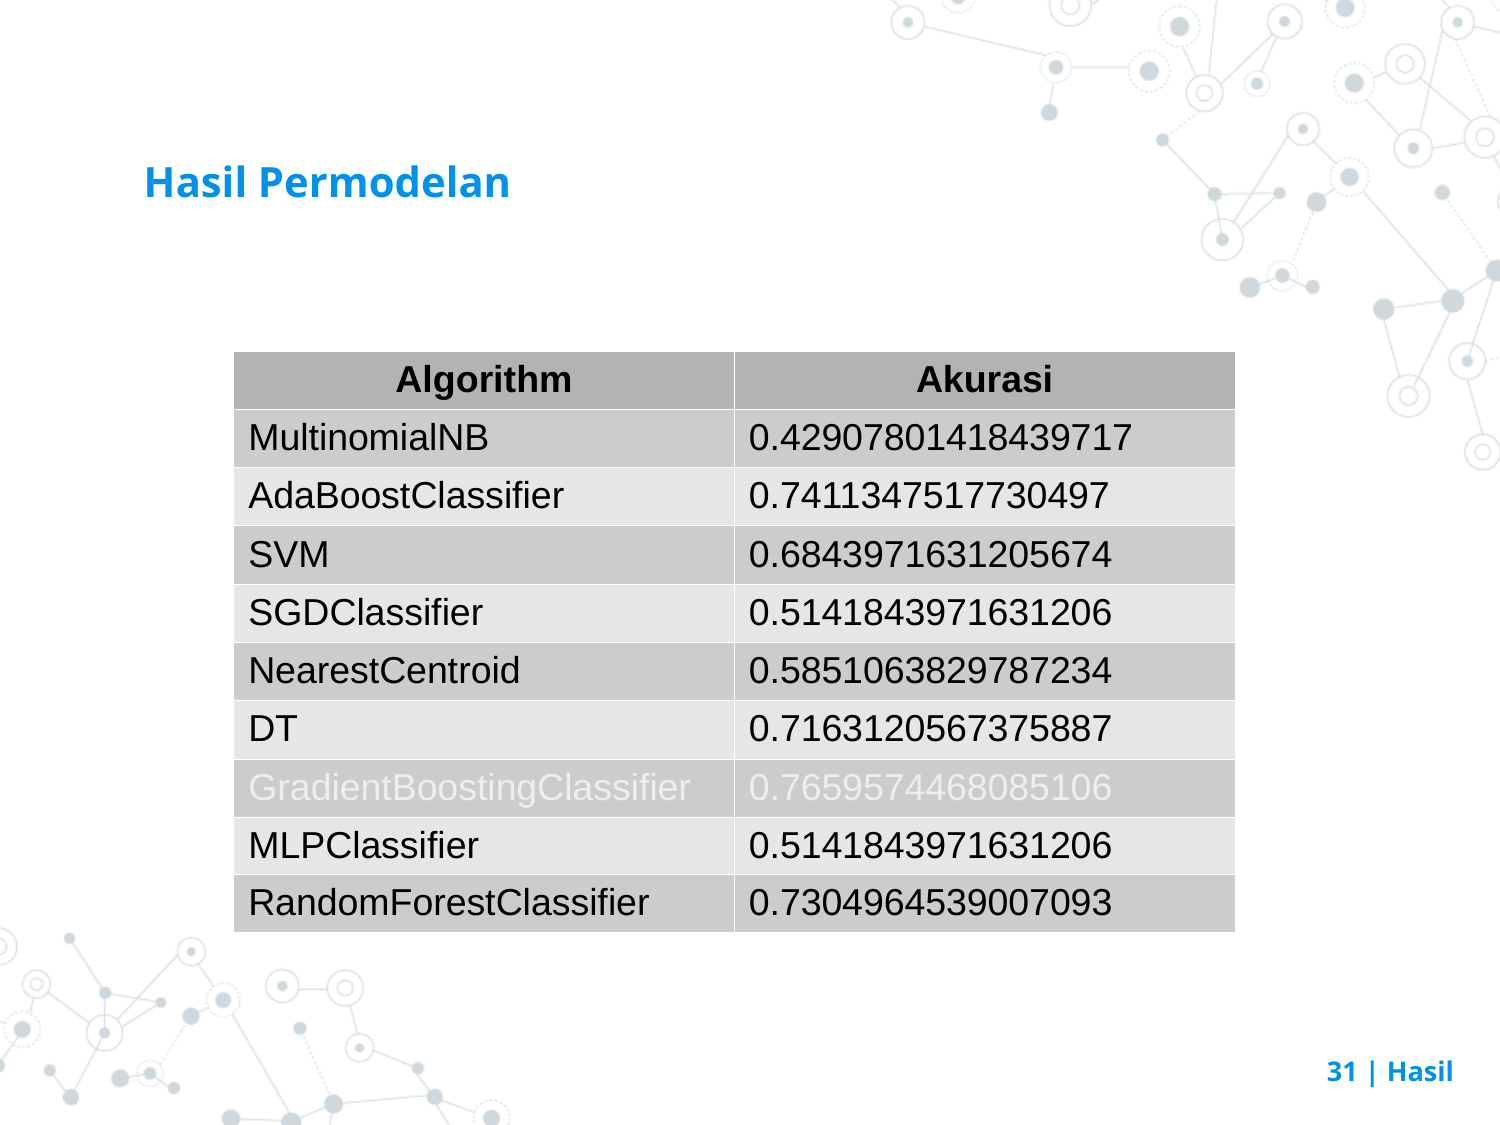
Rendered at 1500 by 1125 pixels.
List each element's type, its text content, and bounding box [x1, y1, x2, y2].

table_cell RandomForestClassifier [234, 875, 734, 932]
table_cell 0.42907801418439717 [735, 410, 1235, 467]
table_cell AdaBoostClassifier [234, 468, 734, 525]
table_cell MLPClassifier [234, 818, 734, 874]
text_box Hasil Permodelan [128, 149, 1371, 221]
picture [0, 0, 1500, 1125]
table_cell 0.7659574468085106 [735, 760, 1235, 817]
table_cell 0.7411347517730497 [735, 468, 1235, 525]
table_cell 0.5851063829787234 [735, 643, 1235, 700]
text_box <number> | Hasil [1245, 1038, 1469, 1125]
table_header Akurasi [735, 352, 1235, 409]
table_cell 0.7163120567375887 [735, 701, 1235, 759]
table_cell DT [234, 701, 734, 759]
table_cell SVM [234, 526, 734, 584]
table_header Algorithm [234, 352, 734, 409]
table_cell 0.6843971631205674 [735, 526, 1235, 584]
table_cell 0.5141843971631206 [735, 585, 1235, 642]
table_cell 0.7304964539007093 [735, 875, 1235, 932]
table_cell 0.5141843971631206 [735, 818, 1235, 874]
table_cell MultinomialNB [234, 410, 734, 467]
table_cell GradientBoostingClassifier [234, 760, 734, 817]
table_cell SGDClassifier [234, 585, 734, 642]
table_cell NearestCentroid [234, 643, 734, 700]
